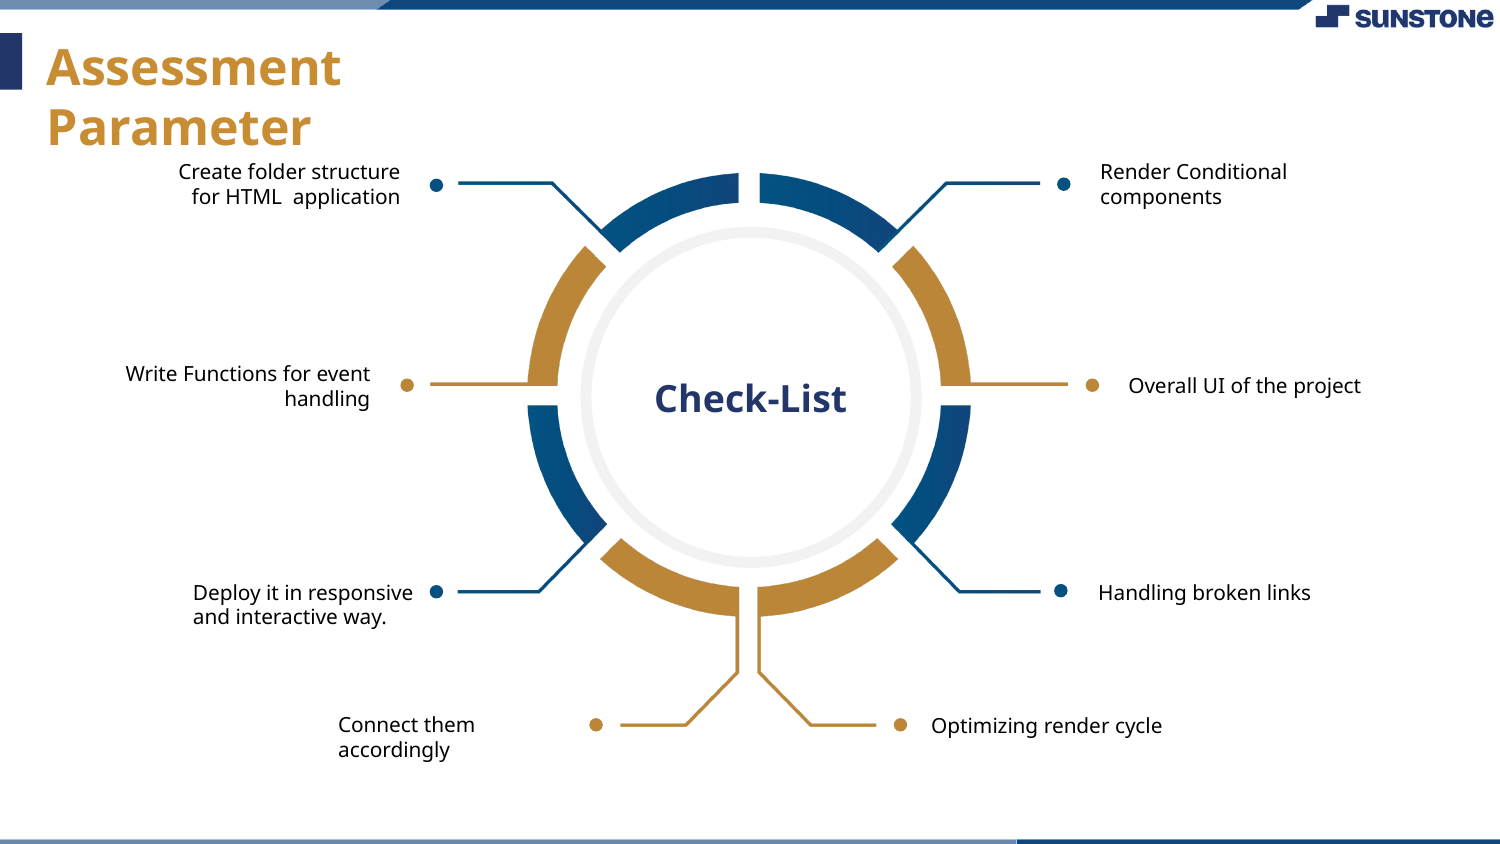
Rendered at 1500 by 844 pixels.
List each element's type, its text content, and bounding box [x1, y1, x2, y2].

list Overall UI of the project [1113, 358, 1395, 412]
list Check-List [610, 371, 892, 424]
list Write Functions for event handling [52, 359, 386, 412]
text_box Assessment Parameter [31, 20, 545, 171]
list Optimizing render cycle [916, 698, 1198, 752]
text_box Deploy it in responsive and interactive way. [178, 571, 439, 637]
list Render Conditional components [1085, 157, 1367, 211]
list Handling broken links [1083, 565, 1365, 619]
picture [0, 0, 1500, 844]
text_box Connect them accordingly [323, 704, 584, 769]
list Create folder structure for HTML application [134, 171, 416, 211]
